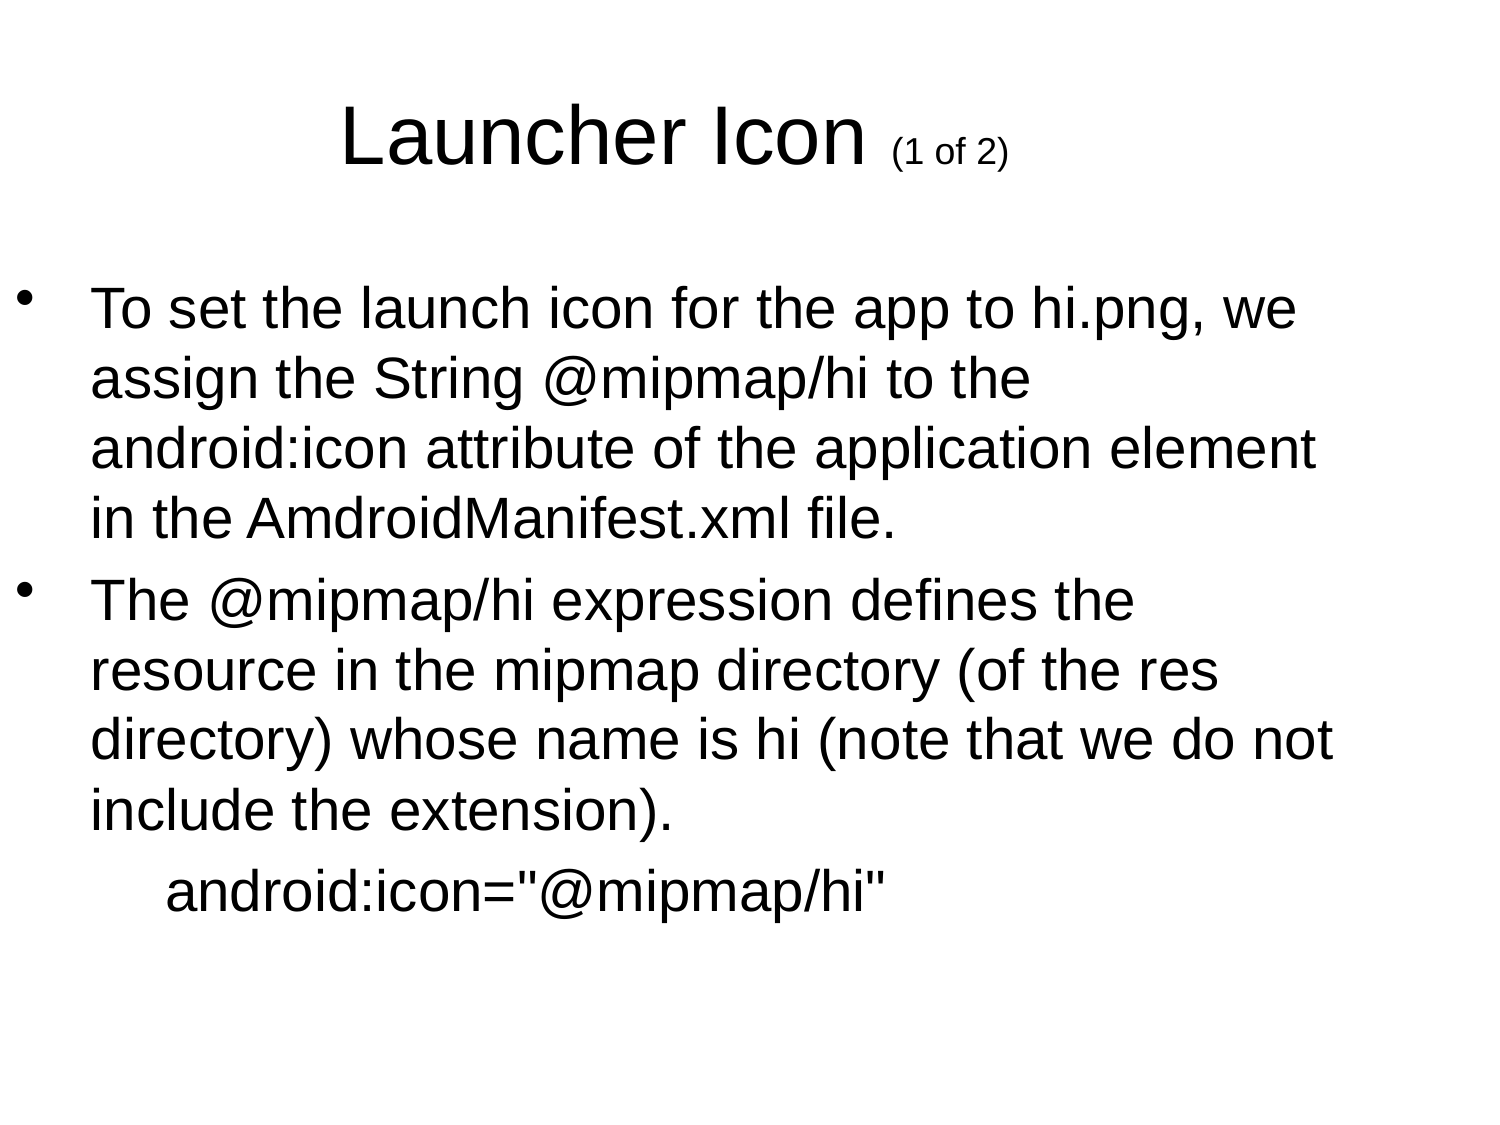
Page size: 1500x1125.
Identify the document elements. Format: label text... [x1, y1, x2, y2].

title Launcher Icon (1 of 2) [0, 37, 1350, 225]
list To set the launch icon for the app to hi.png, we assign the String @mipmap/hi to the android:icon attribute of the application element in the AmdroidManifest.xml file. The @mipmap/hi expression defines the resource in the mipmap directory (of the res directory) whose name is hi (note that we do not include the extension). android:icon="@mipmap/hi" [0, 262, 1350, 938]
